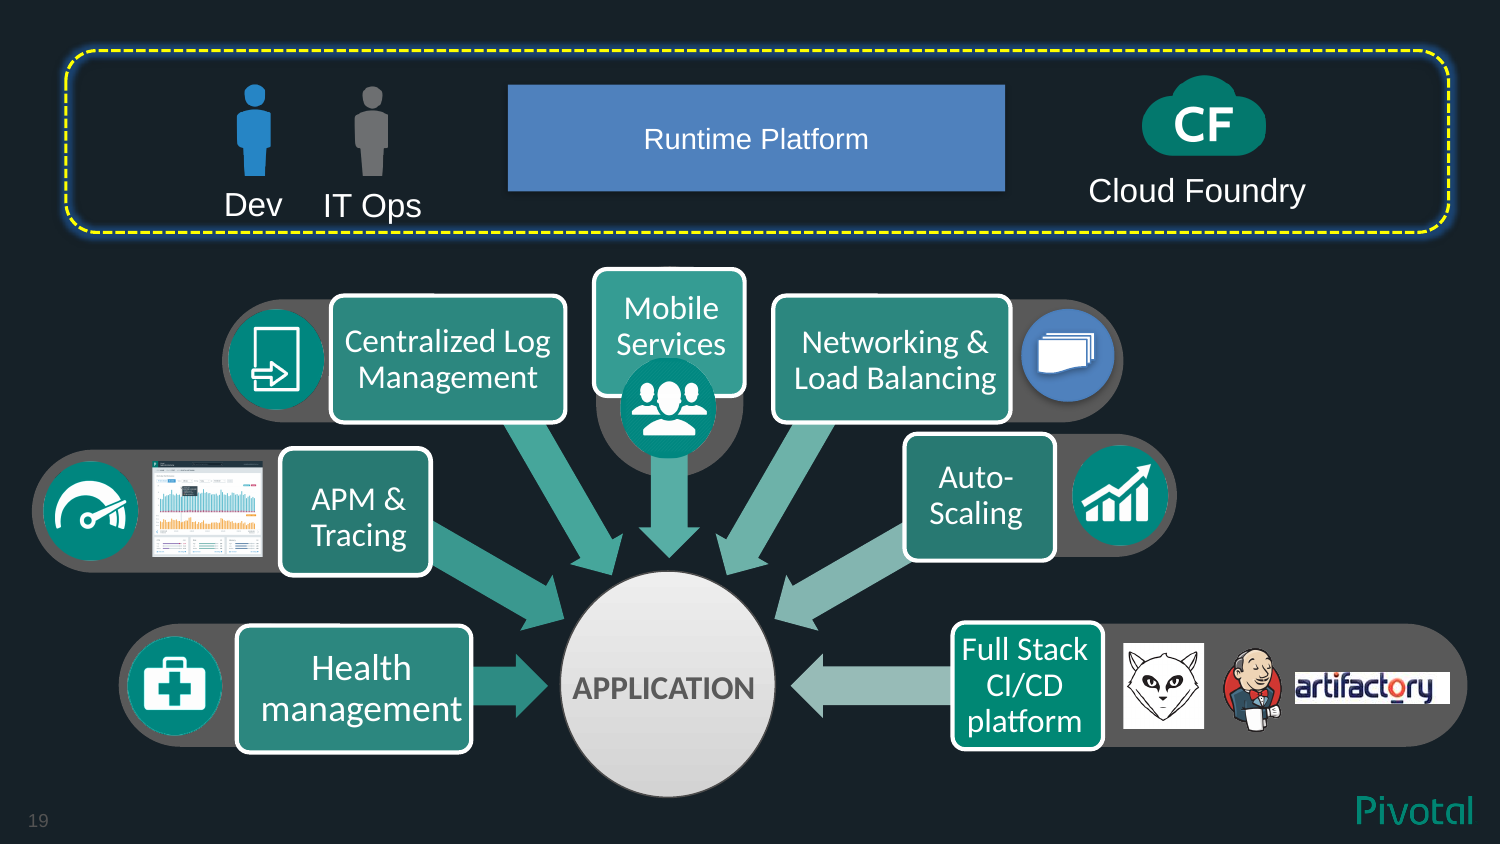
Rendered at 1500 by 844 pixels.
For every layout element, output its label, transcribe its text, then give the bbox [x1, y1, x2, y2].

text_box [31, 266, 1468, 798]
picture [1142, 53, 1267, 178]
picture [1357, 796, 1478, 825]
picture [236, 84, 271, 176]
slide_number 19 [7, 797, 70, 843]
picture [354, 86, 389, 176]
text_box [65, 49, 1450, 234]
